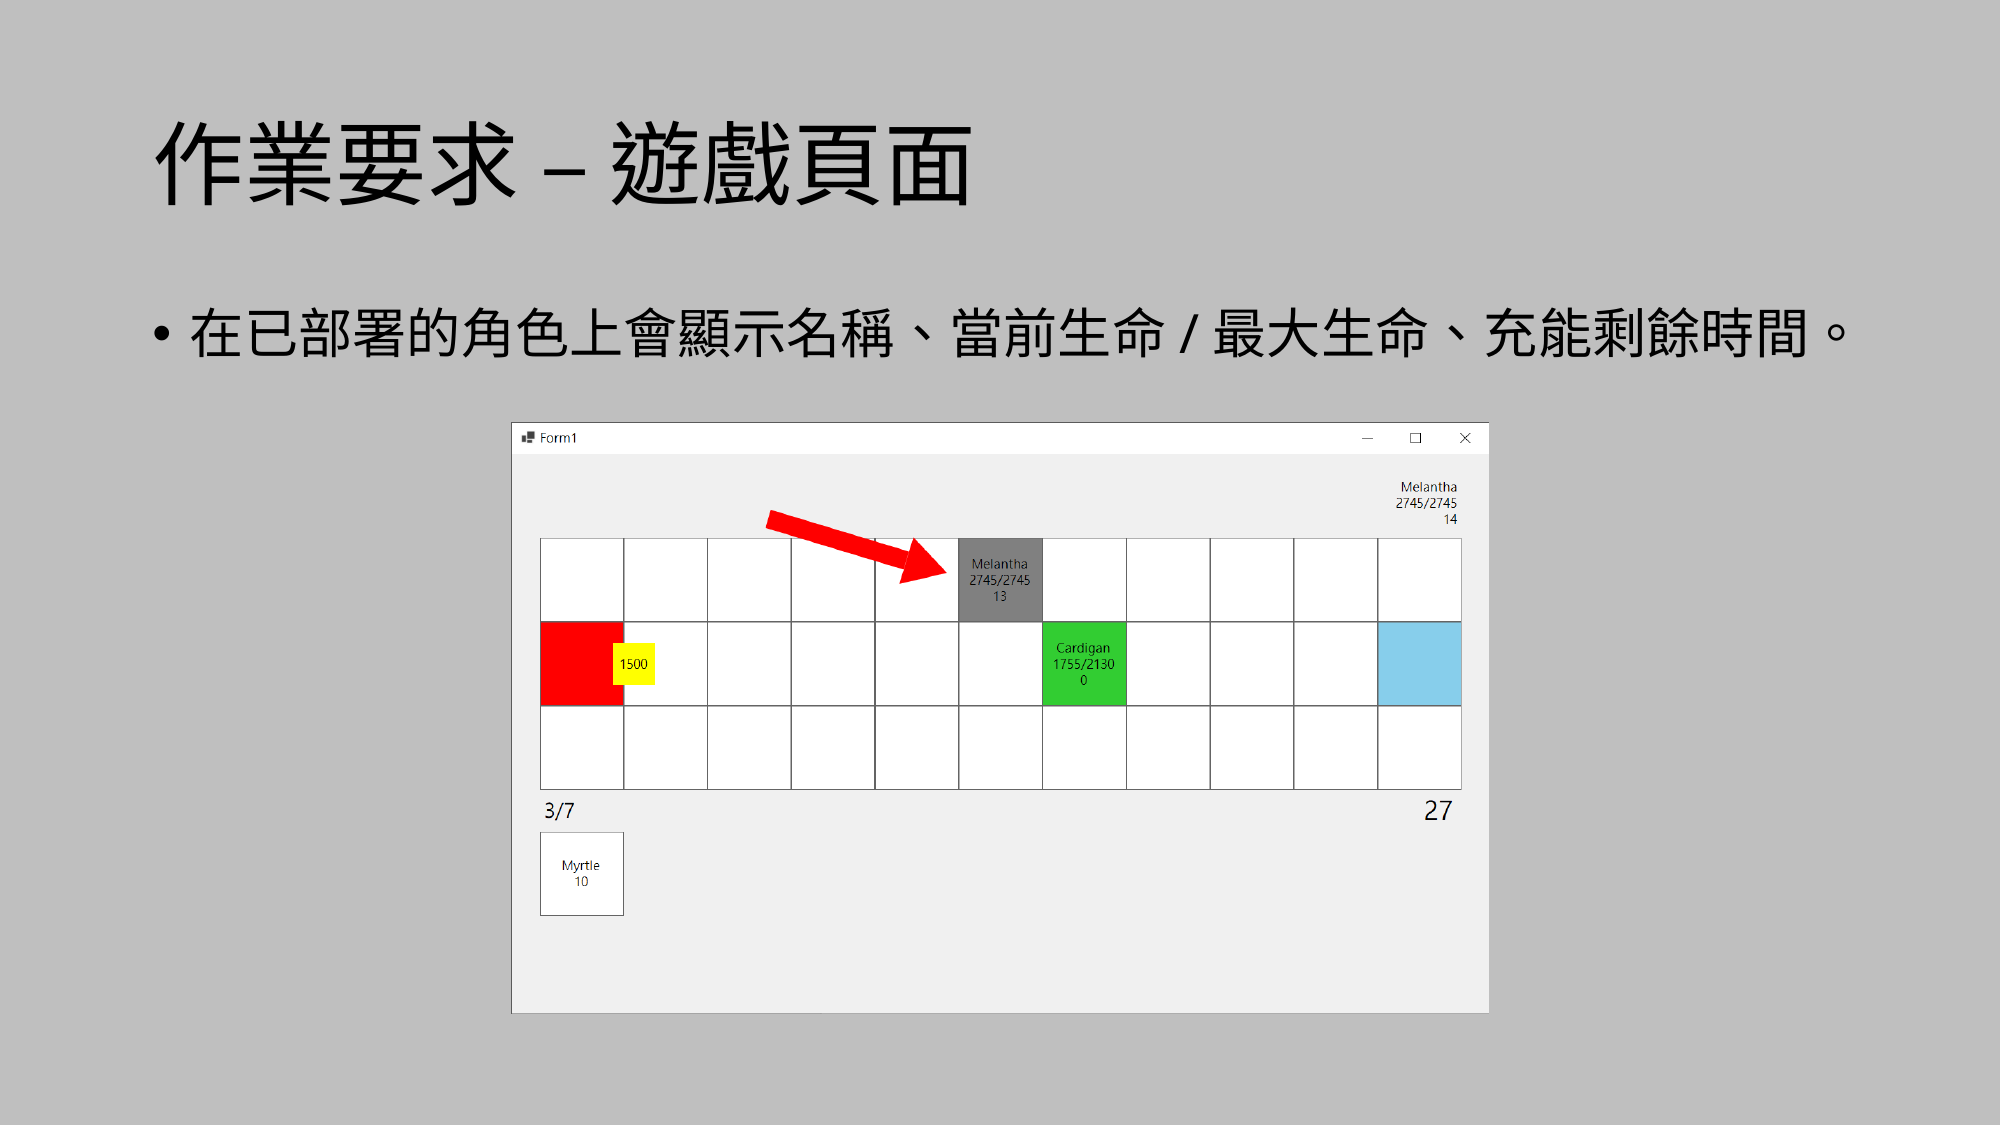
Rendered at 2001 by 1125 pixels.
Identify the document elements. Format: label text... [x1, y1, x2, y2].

title 作業要求 – 遊戲頁面 [137, 59, 1863, 278]
picture [510, 422, 1490, 1014]
list 在已部署的角色上會顯示名稱、當前生命/最大生命、充能剩餘時間。 [137, 299, 1863, 1014]
